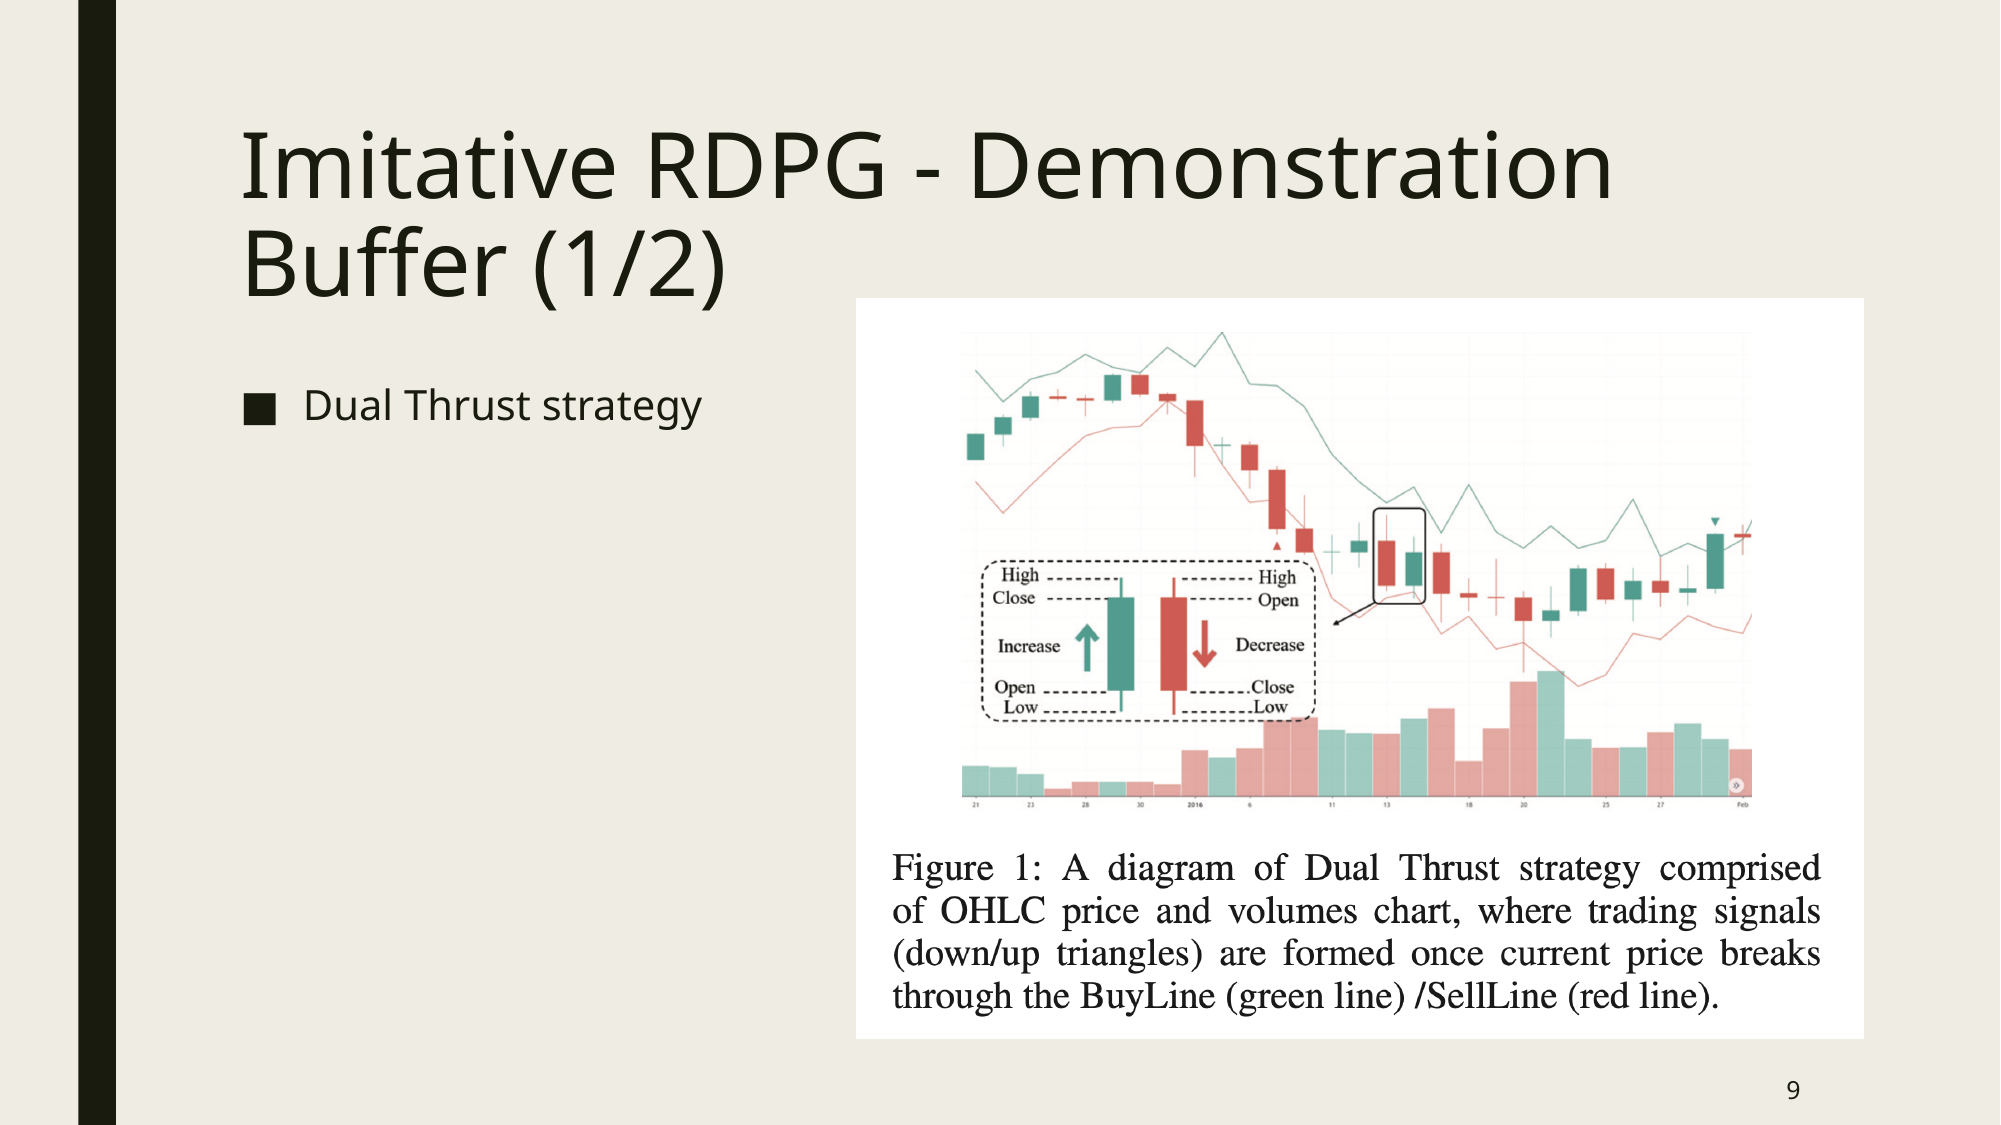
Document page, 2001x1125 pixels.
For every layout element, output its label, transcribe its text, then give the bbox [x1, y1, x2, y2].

picture [856, 298, 1864, 1039]
slide_number 9 [1553, 1058, 1816, 1125]
title Imitative RDPG - Demonstration Buffer (1/2) [225, 112, 1800, 357]
list Dual Thrust strategy [225, 375, 856, 963]
